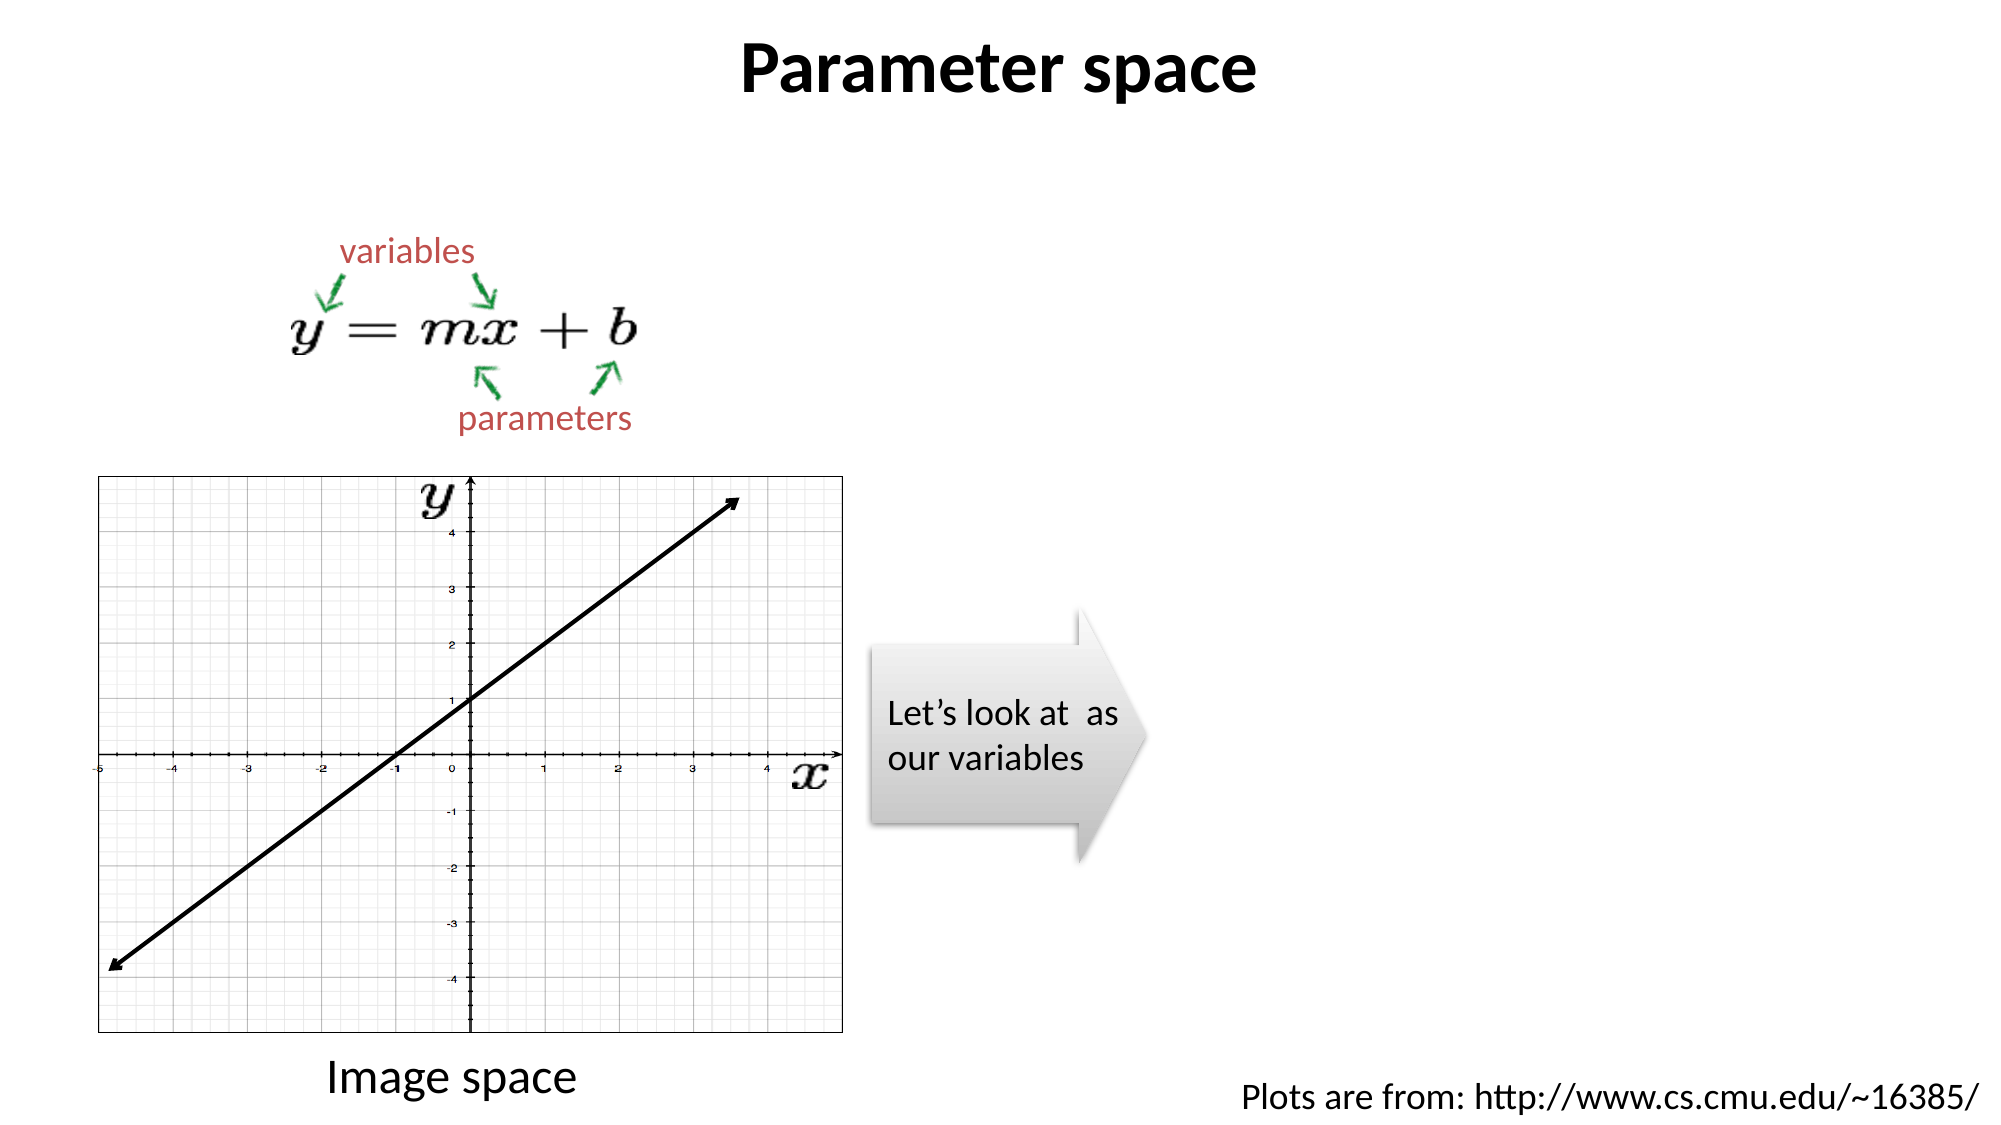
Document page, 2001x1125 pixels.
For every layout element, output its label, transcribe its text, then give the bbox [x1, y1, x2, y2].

text_box parameters [450, 386, 640, 446]
picture [60, 447, 882, 1062]
picture [290, 263, 639, 409]
title Parameter space [33, 0, 1967, 125]
text_box Image space [319, 1069, 586, 1111]
text_box [885, 605, 1146, 863]
text_box variables [332, 218, 483, 278]
text_box Plots are from: http://www.cs.cmu.edu/~16385/ [1226, 1064, 1996, 1125]
